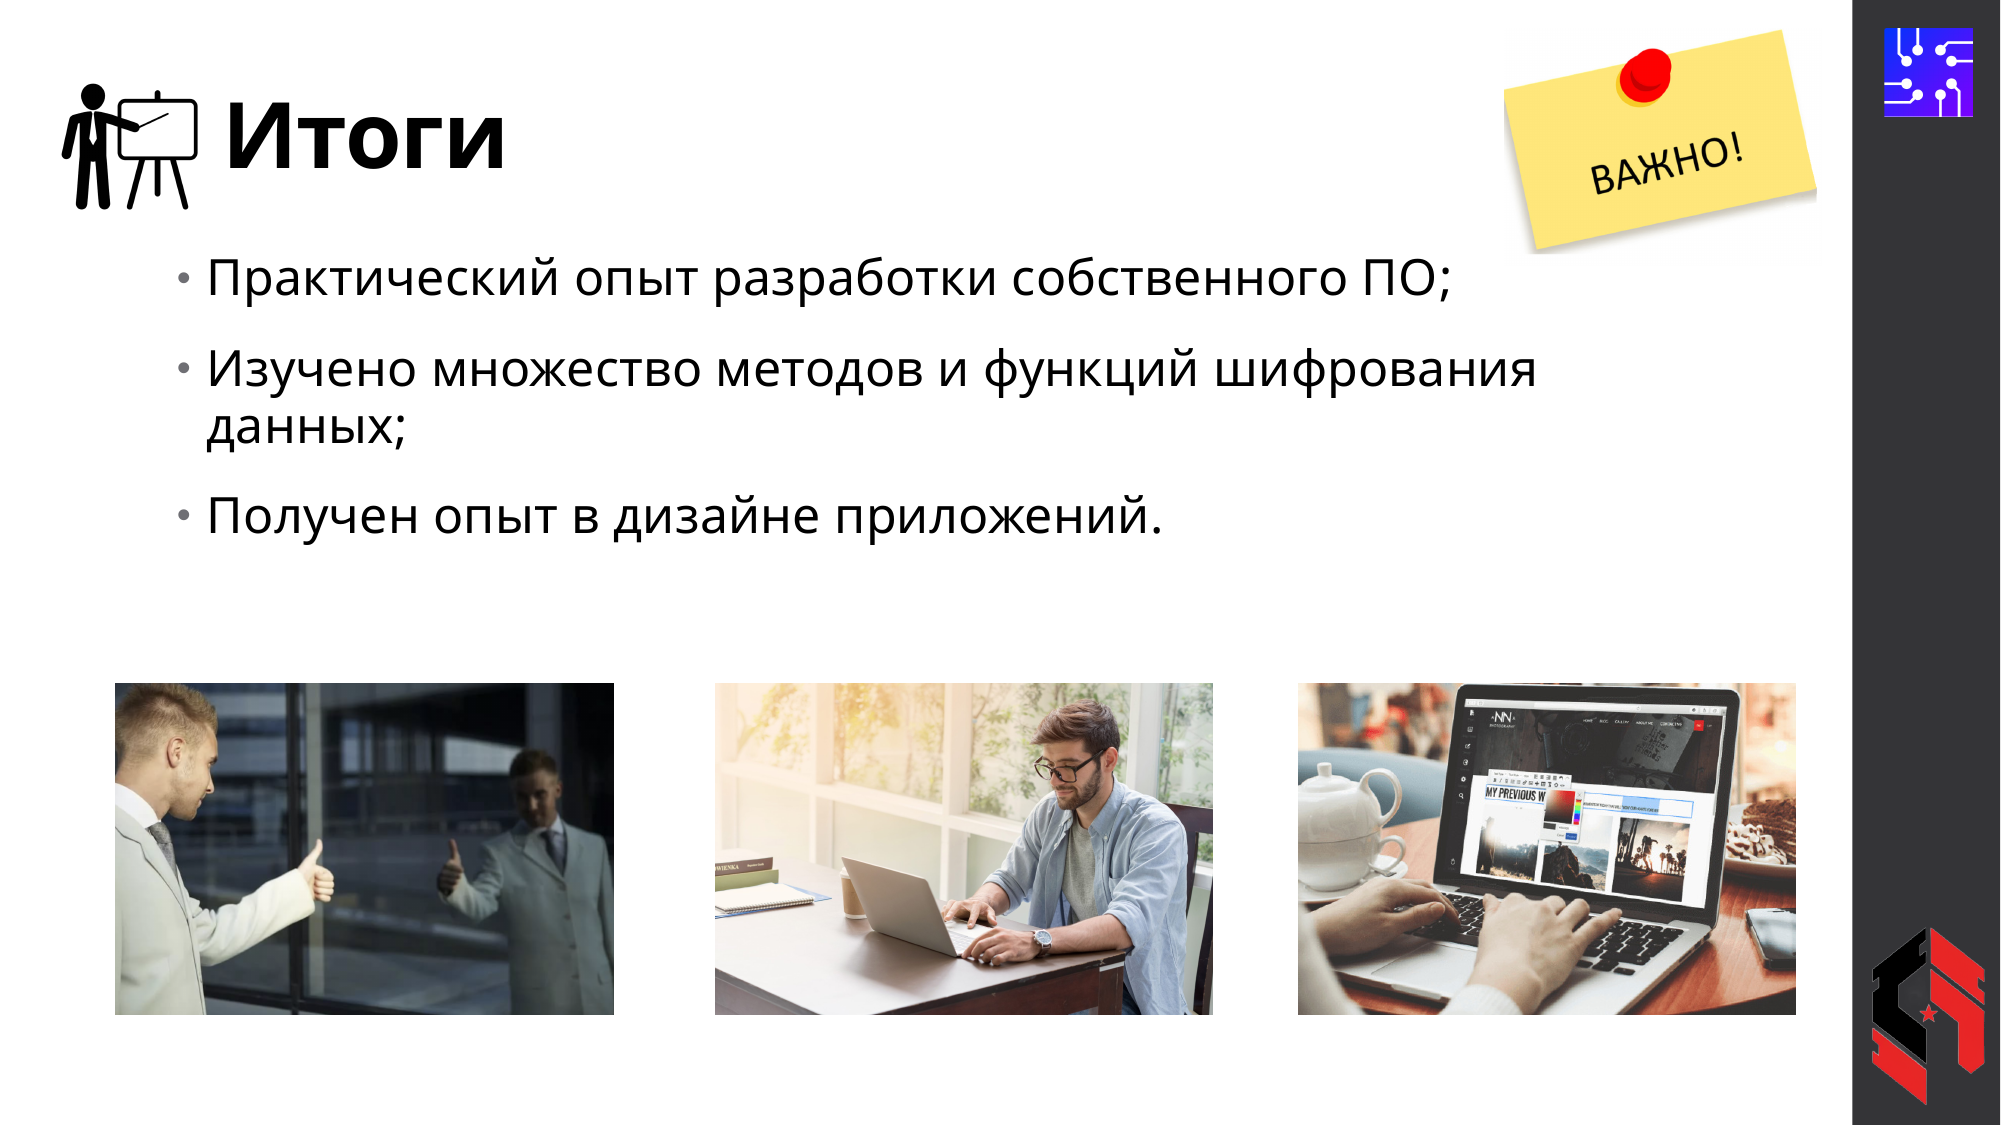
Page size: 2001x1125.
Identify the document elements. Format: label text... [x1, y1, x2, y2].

picture [115, 683, 614, 1015]
picture [715, 683, 1213, 1015]
title Итоги [206, 60, 1497, 196]
picture [1860, 919, 1997, 1115]
picture [0, 77, 260, 215]
picture [1504, 27, 1822, 267]
picture [1298, 683, 1796, 1015]
list Практический опыт разработки собственного ПО; Изучено множество методов и функций шифрования данных; Получен опыт в дизайне приложений. [161, 242, 1751, 1015]
picture [1884, 27, 1973, 117]
